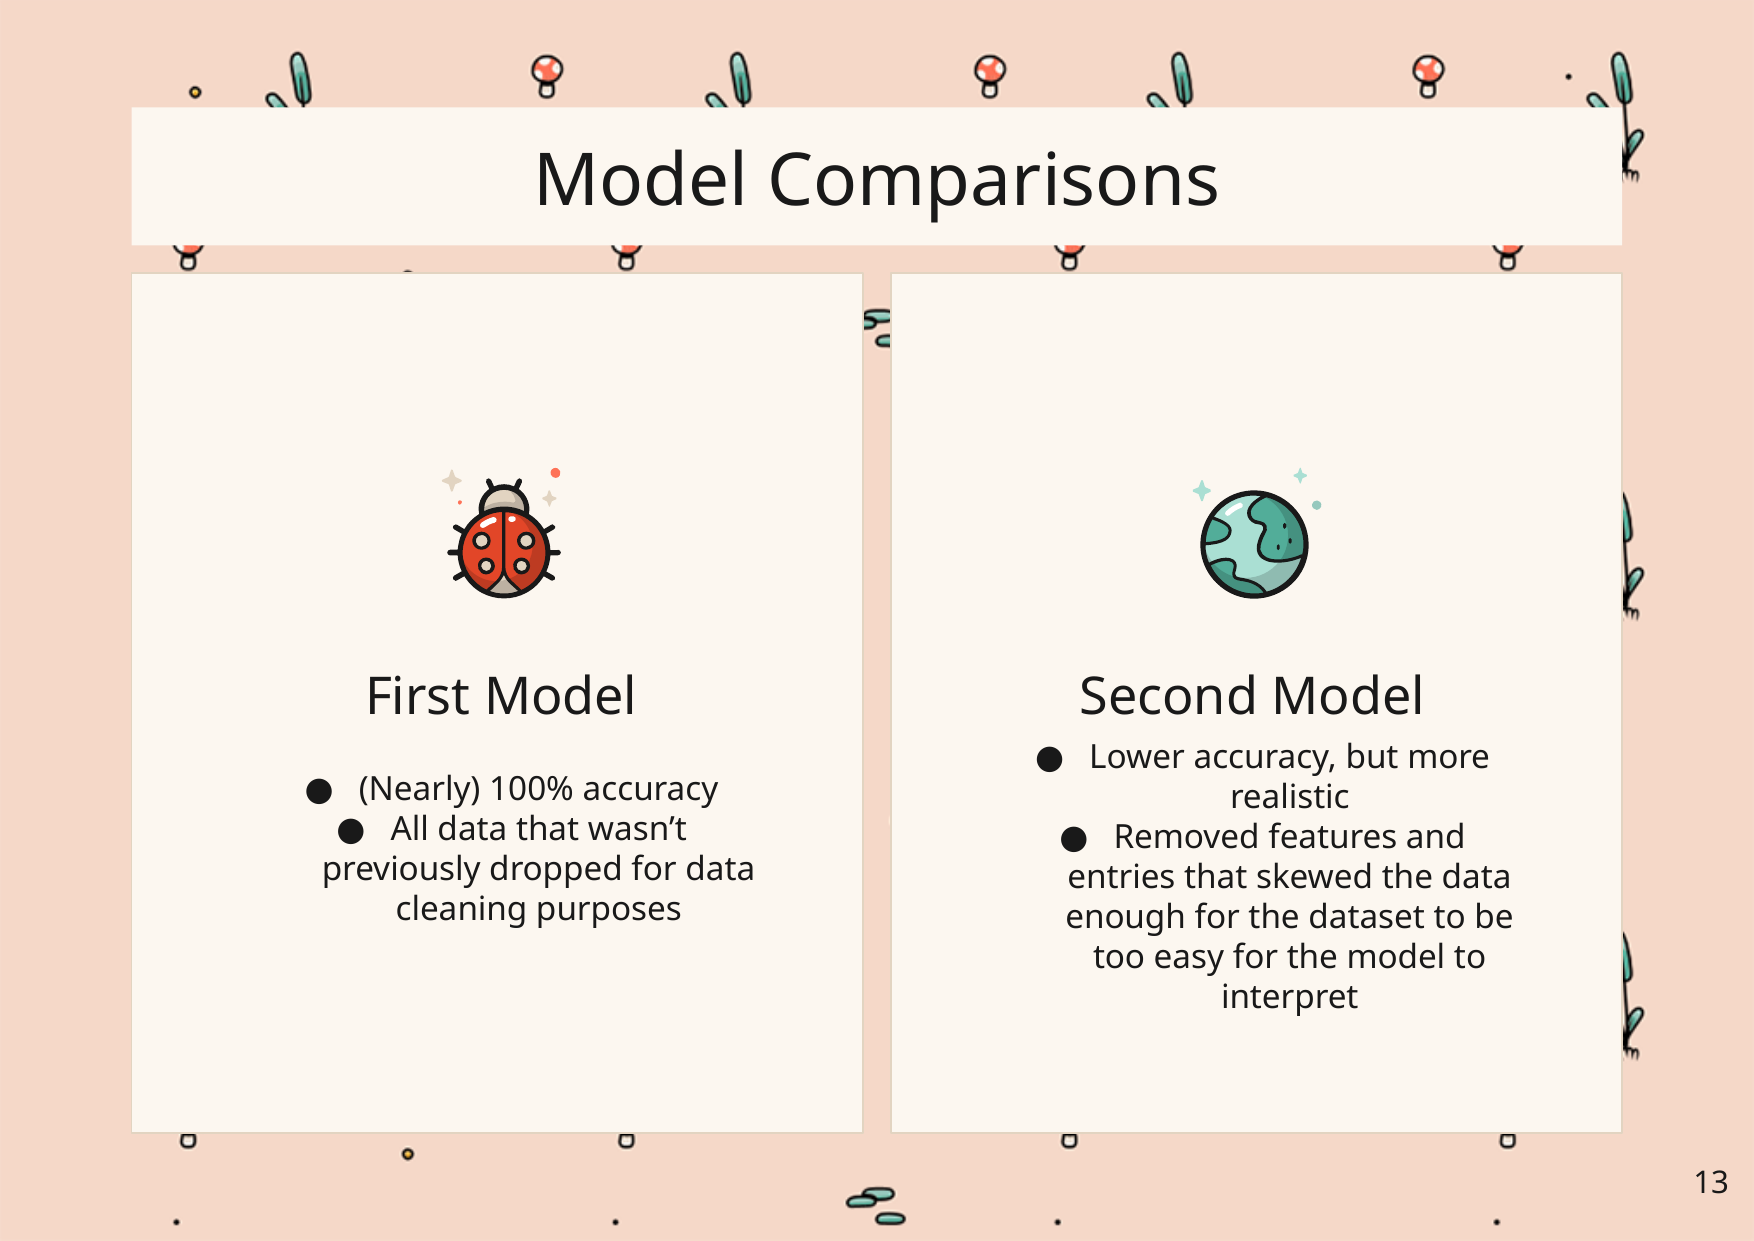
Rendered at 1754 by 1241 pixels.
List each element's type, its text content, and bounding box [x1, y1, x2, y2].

subtitle Lower accuracy, but more realistic Removed features and entries that skewed the data enough for the dataset to be too easy for the model to interpret [973, 789, 1532, 962]
subtitle Second Model [973, 640, 1532, 747]
subtitle (Nearly) 100% accuracy All data that wasn’t previously dropped for data cleaning purposes [222, 761, 781, 934]
slide_number ‹#› [1641, 1145, 1747, 1241]
title Model Comparisons [131, 107, 1623, 246]
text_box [441, 467, 562, 599]
subtitle First Model [222, 640, 781, 747]
picture [0, 0, 1754, 1241]
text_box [1181, 467, 1323, 599]
